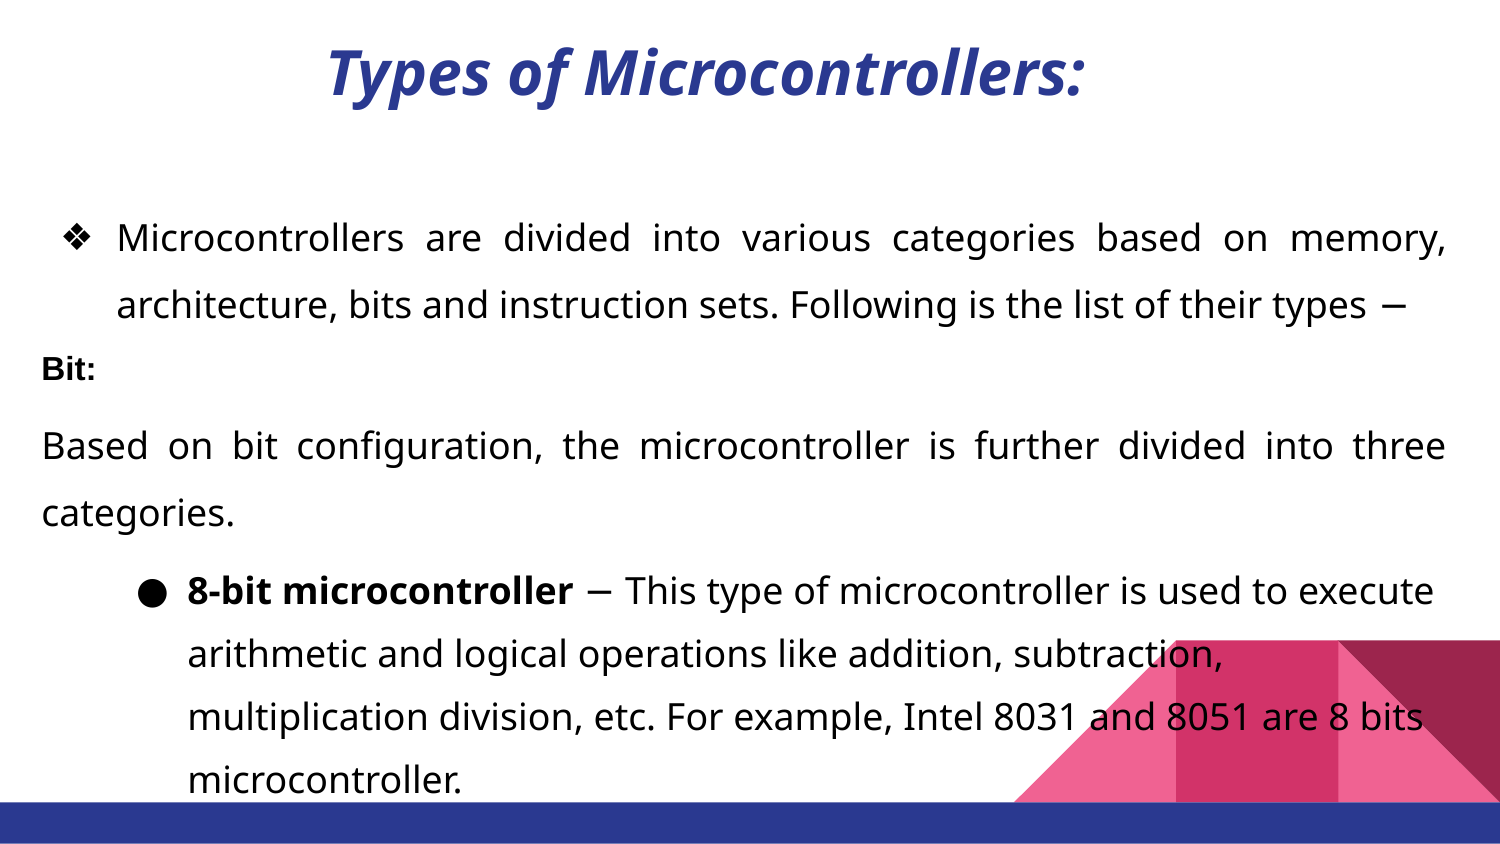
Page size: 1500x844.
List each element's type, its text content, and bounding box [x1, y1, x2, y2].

list Microcontrollers are divided into various categories based on memory, architecture, bits and instruction sets. Following is the list of their types − Bit: Based on bit configuration, the microcontroller is further divided into three categories. 8-bit microcontroller − This type of microcontroller is used to execute arithmetic and logical operations like addition, subtraction, multiplication division, etc. For example, Intel 8031 and 8051 are 8 bits microcontroller. [26, 176, 1463, 768]
title Types of Microcontrollers: [90, 18, 1322, 140]
